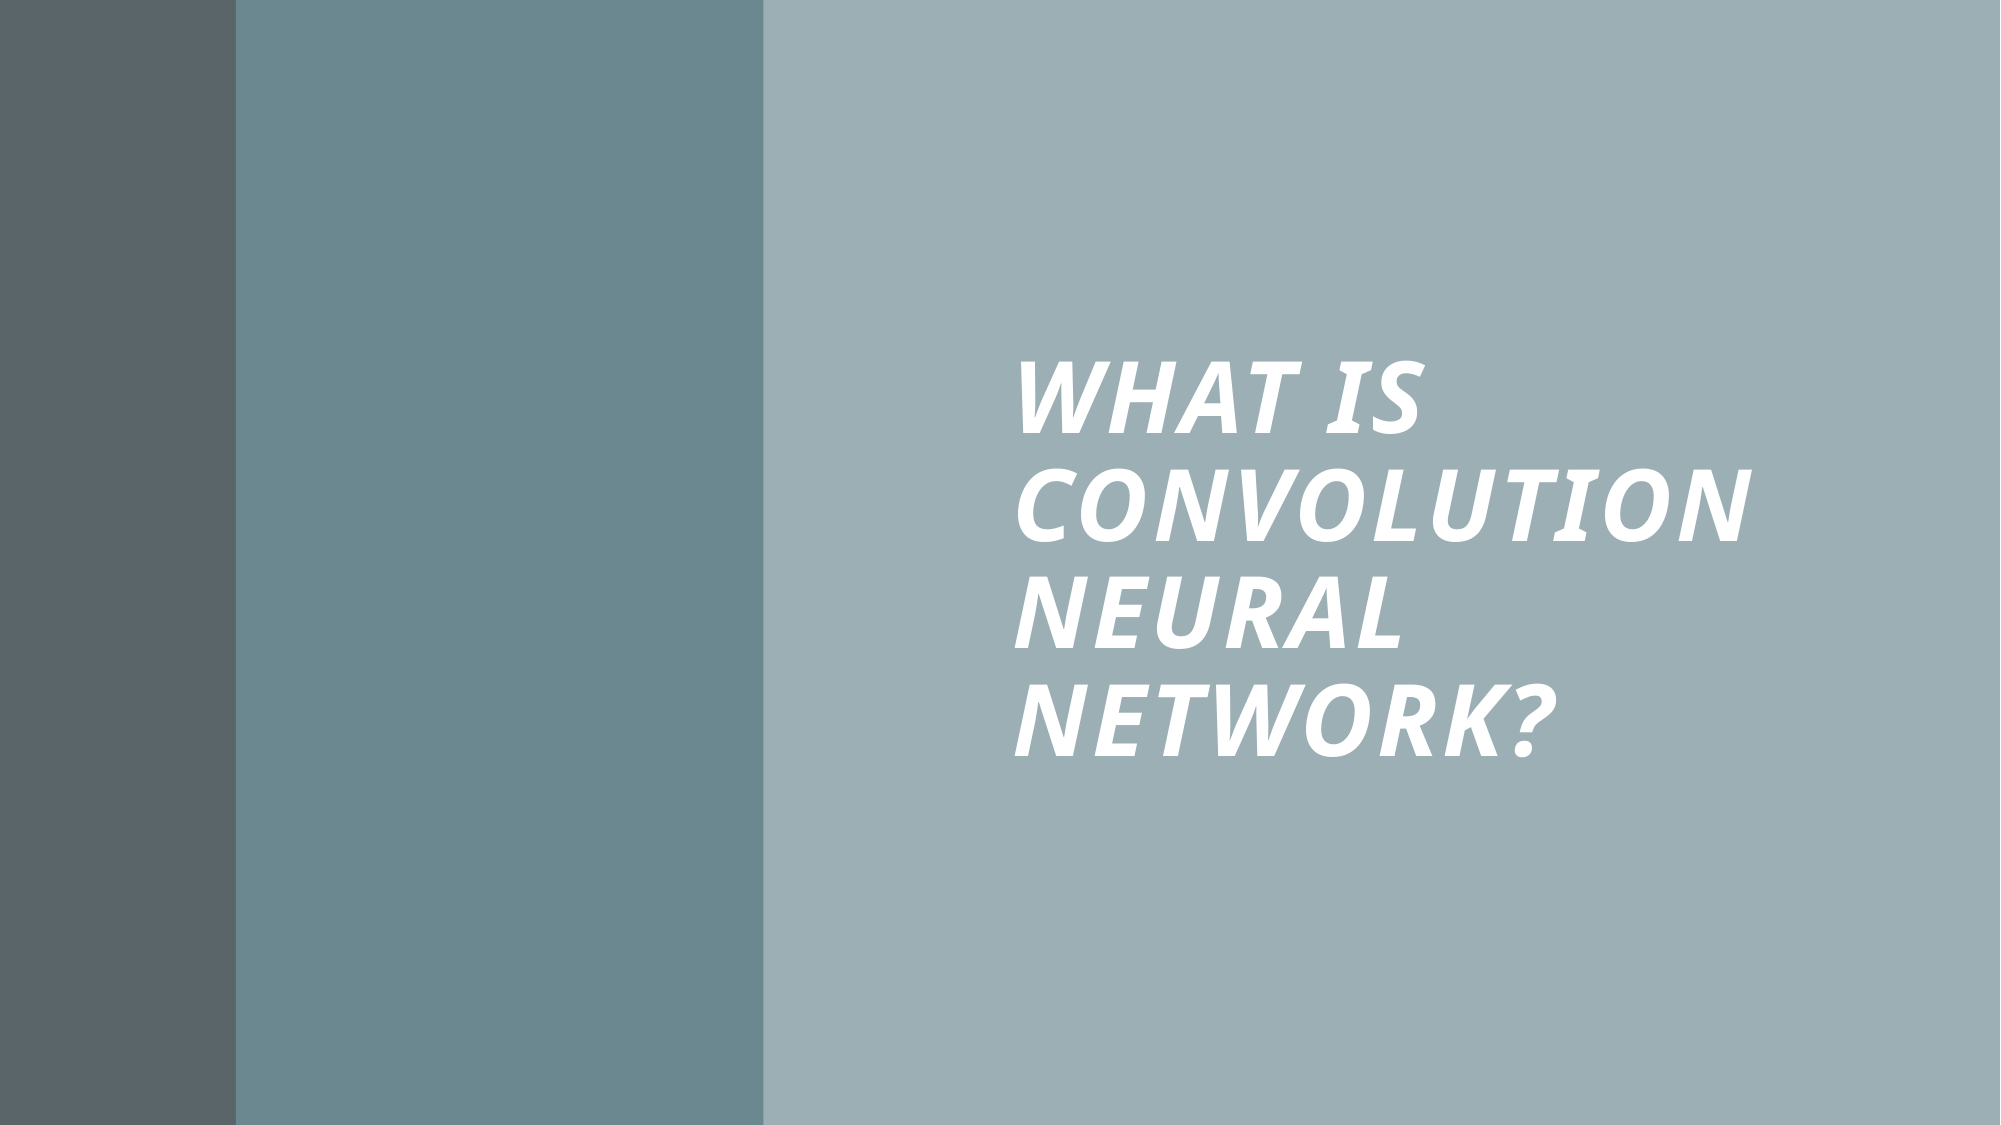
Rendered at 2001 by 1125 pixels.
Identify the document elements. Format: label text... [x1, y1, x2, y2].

text_box What is Convolution Neural Network? [901, 162, 1868, 963]
text_box [0, 0, 235, 1125]
text_box [235, 0, 764, 1125]
